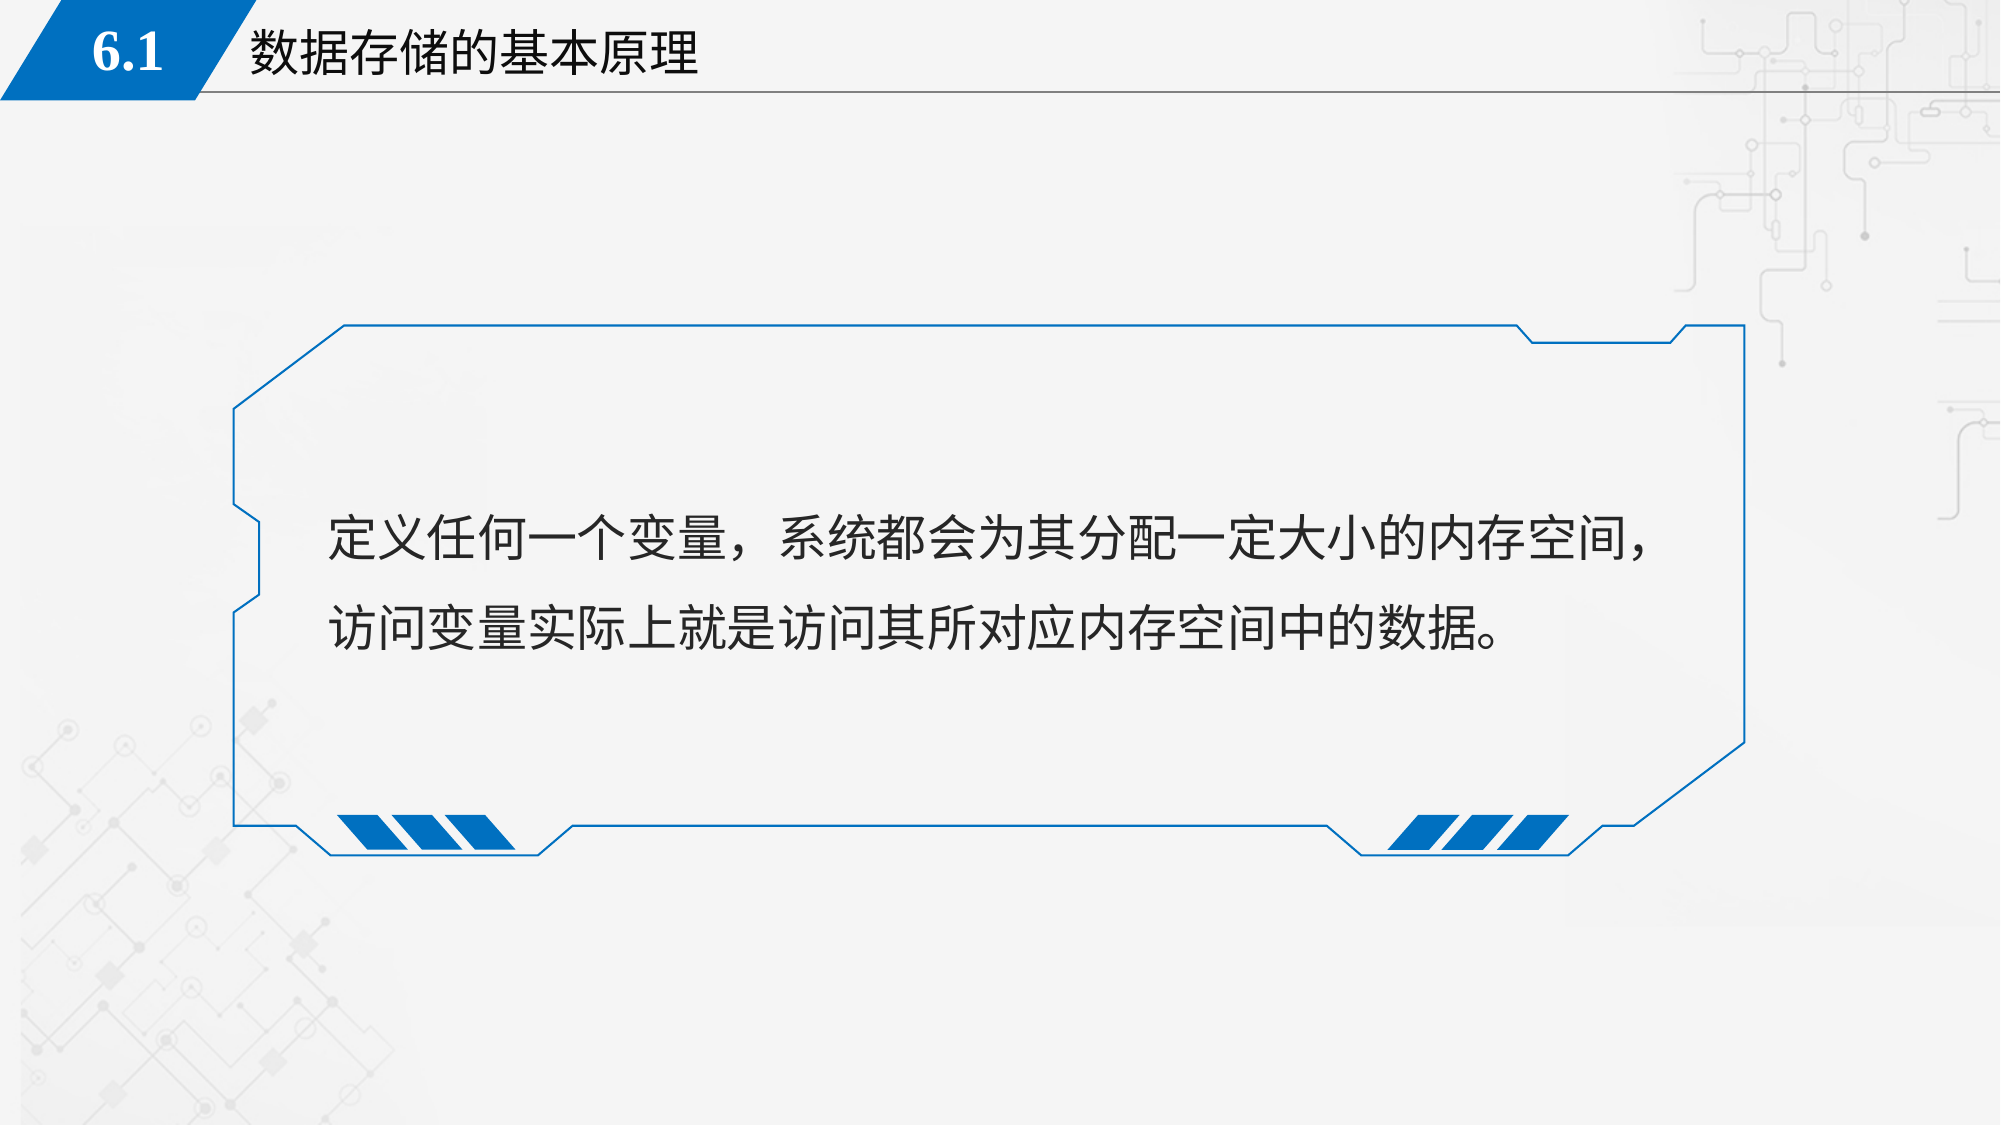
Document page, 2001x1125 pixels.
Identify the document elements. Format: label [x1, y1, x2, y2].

picture [0, 0, 60, 98]
text_box [233, 325, 1745, 856]
picture [0, 0, 2001, 1125]
